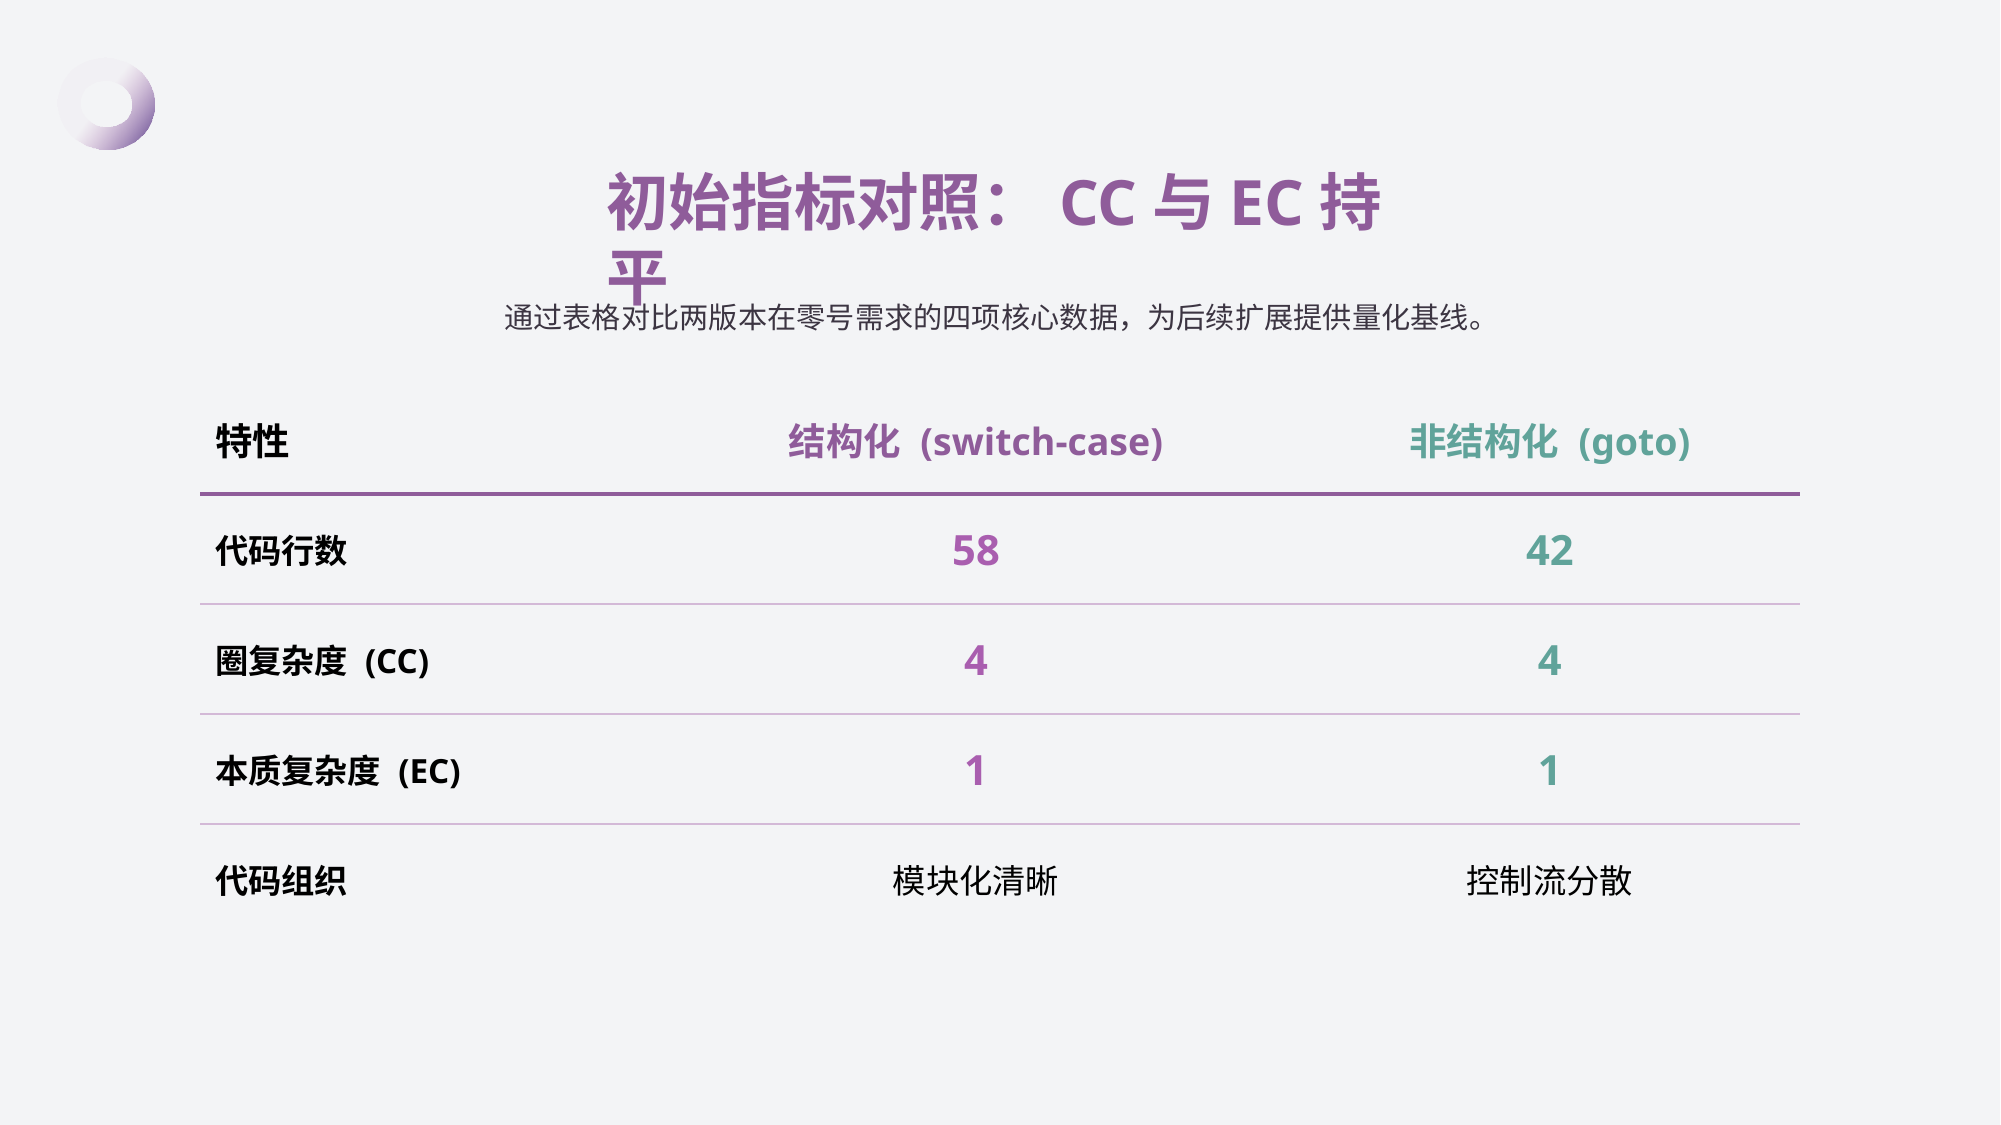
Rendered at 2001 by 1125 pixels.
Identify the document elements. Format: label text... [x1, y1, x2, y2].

table_cell 代码行数 [200, 496, 652, 603]
table_header 特性 [200, 384, 652, 492]
table_cell 模块化清晰 [652, 825, 1300, 934]
table_cell 控制流分散 [1300, 825, 1800, 934]
table_cell 1 [1300, 715, 1800, 823]
table_cell 本质复杂度 (EC) [200, 715, 652, 823]
table_cell 4 [1300, 605, 1800, 713]
table_header 非结构化 (goto) [1300, 384, 1800, 492]
text_box 通过表格对比两版本在零号需求的四项核心数据，为后续扩展提供量化基线。 [504, 292, 1511, 334]
table_cell 4 [652, 605, 1300, 713]
table_cell 圈复杂度 (CC) [200, 605, 652, 713]
table_cell 42 [1300, 496, 1800, 603]
table_cell 代码组织 [200, 825, 652, 934]
table_cell 1 [652, 715, 1300, 823]
text_box [50, 51, 162, 157]
text_box 初始指标对照：CC与EC持平 [606, 200, 1426, 276]
table_header 结构化 (switch-case) [652, 384, 1300, 492]
table_cell 58 [652, 496, 1300, 603]
